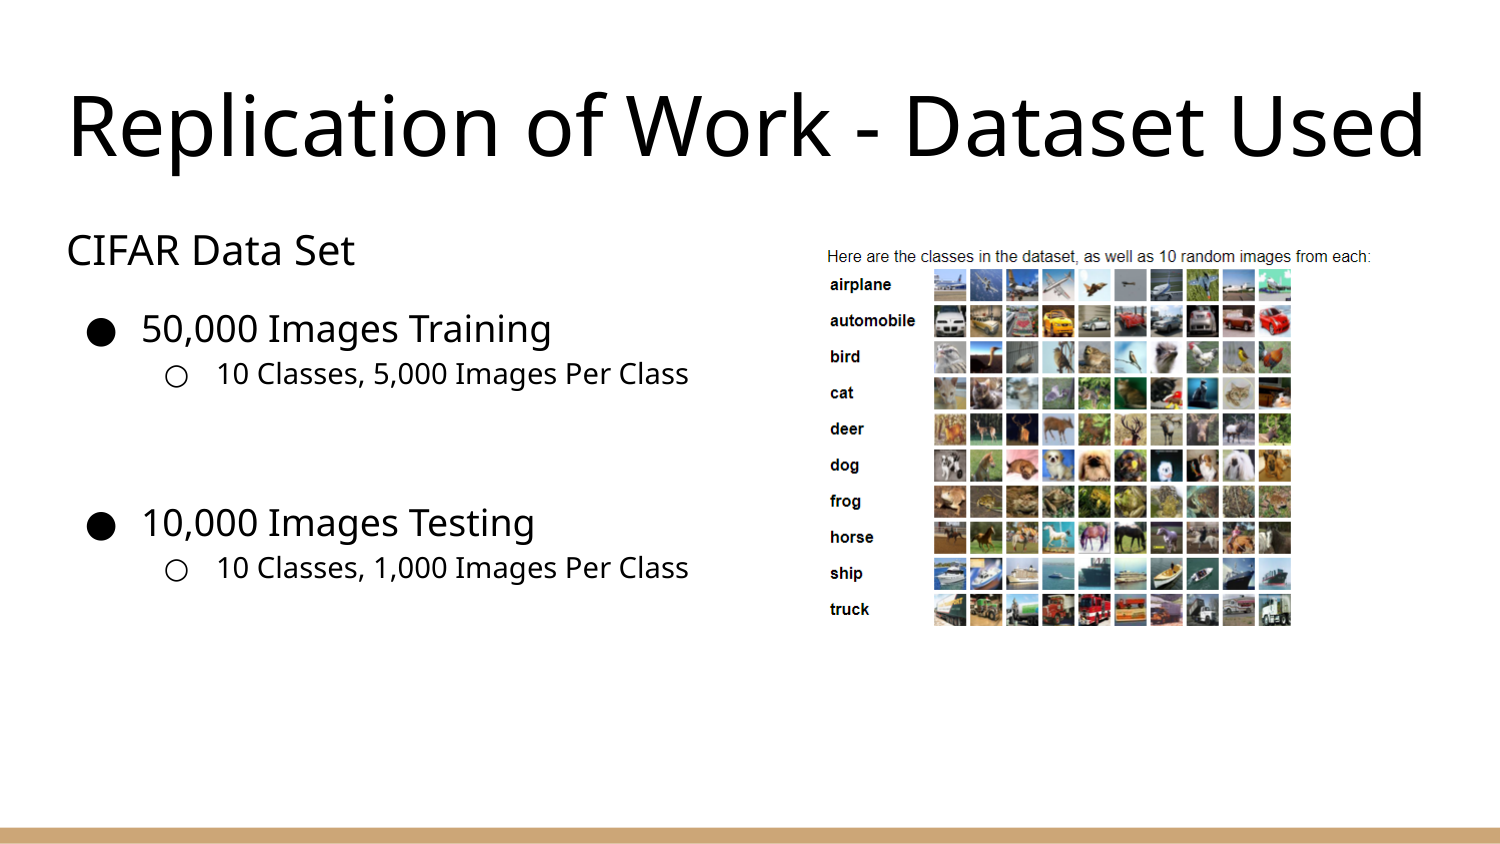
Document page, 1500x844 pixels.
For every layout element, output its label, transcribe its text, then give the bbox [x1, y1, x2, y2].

picture [821, 237, 1381, 637]
title Replication of Work - Dataset Used [51, 51, 1449, 189]
list CIFAR Data Set 50,000 Images Training 10 Classes, 5,000 Images Per Class 10,000 Images Testing 10 Classes, 1,000 Images Per Class [51, 200, 1449, 752]
